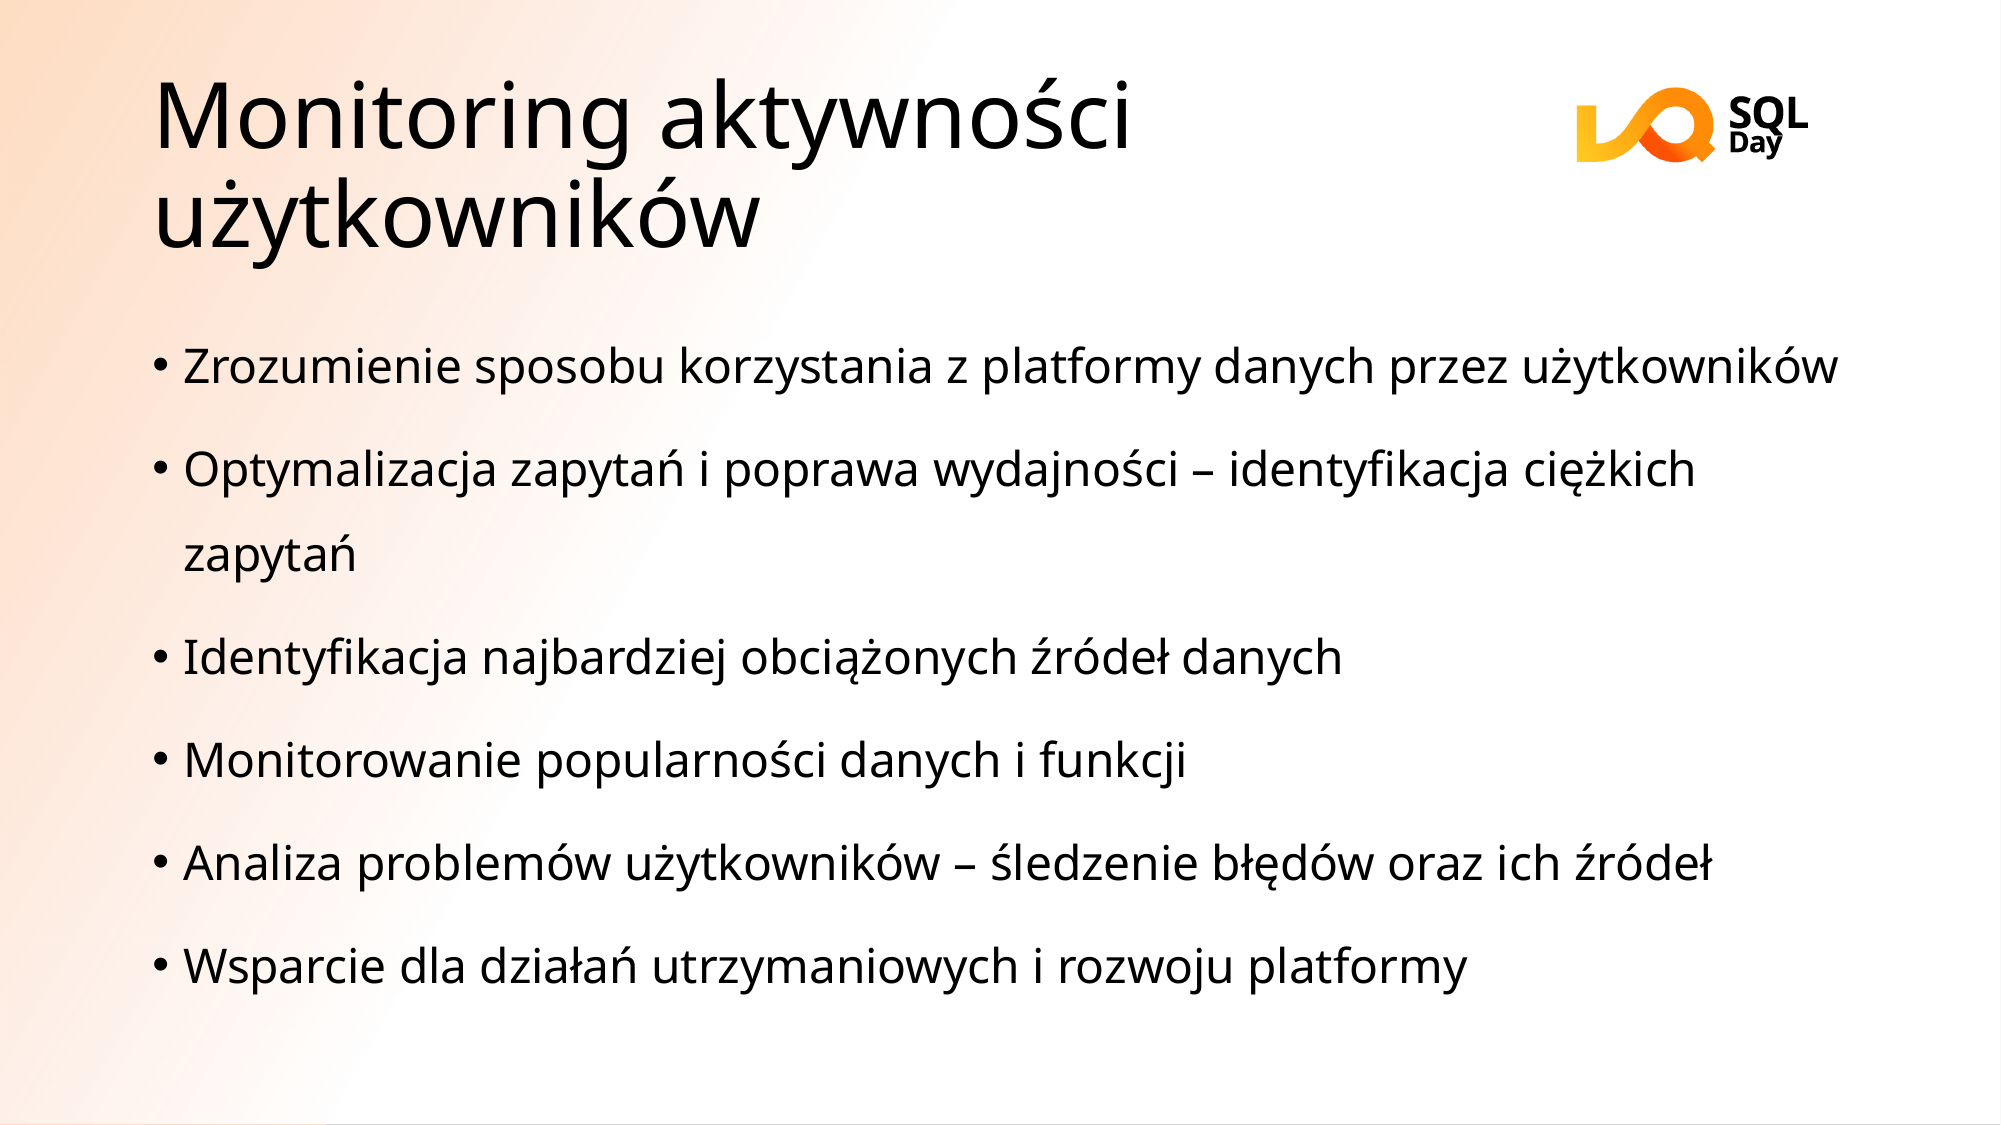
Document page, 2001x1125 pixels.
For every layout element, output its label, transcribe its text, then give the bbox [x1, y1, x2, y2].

list Zrozumienie sposobu korzystania z platformy danych przez użytkowników Optymalizacja zapytań i poprawa wydajności – identyfikacja ciężkich zapytań Identyfikacja najbardziej obciążonych źródeł danych Monitorowanie popularności danych i funkcji Analiza problemów użytkowników – śledzenie błędów oraz ich źródeł Wsparcie dla działań utrzymaniowych i rozwoju platformy [137, 299, 1863, 1014]
picture [0, 0, 2001, 1125]
title Monitoring aktywności użytkowników [137, 59, 1556, 278]
